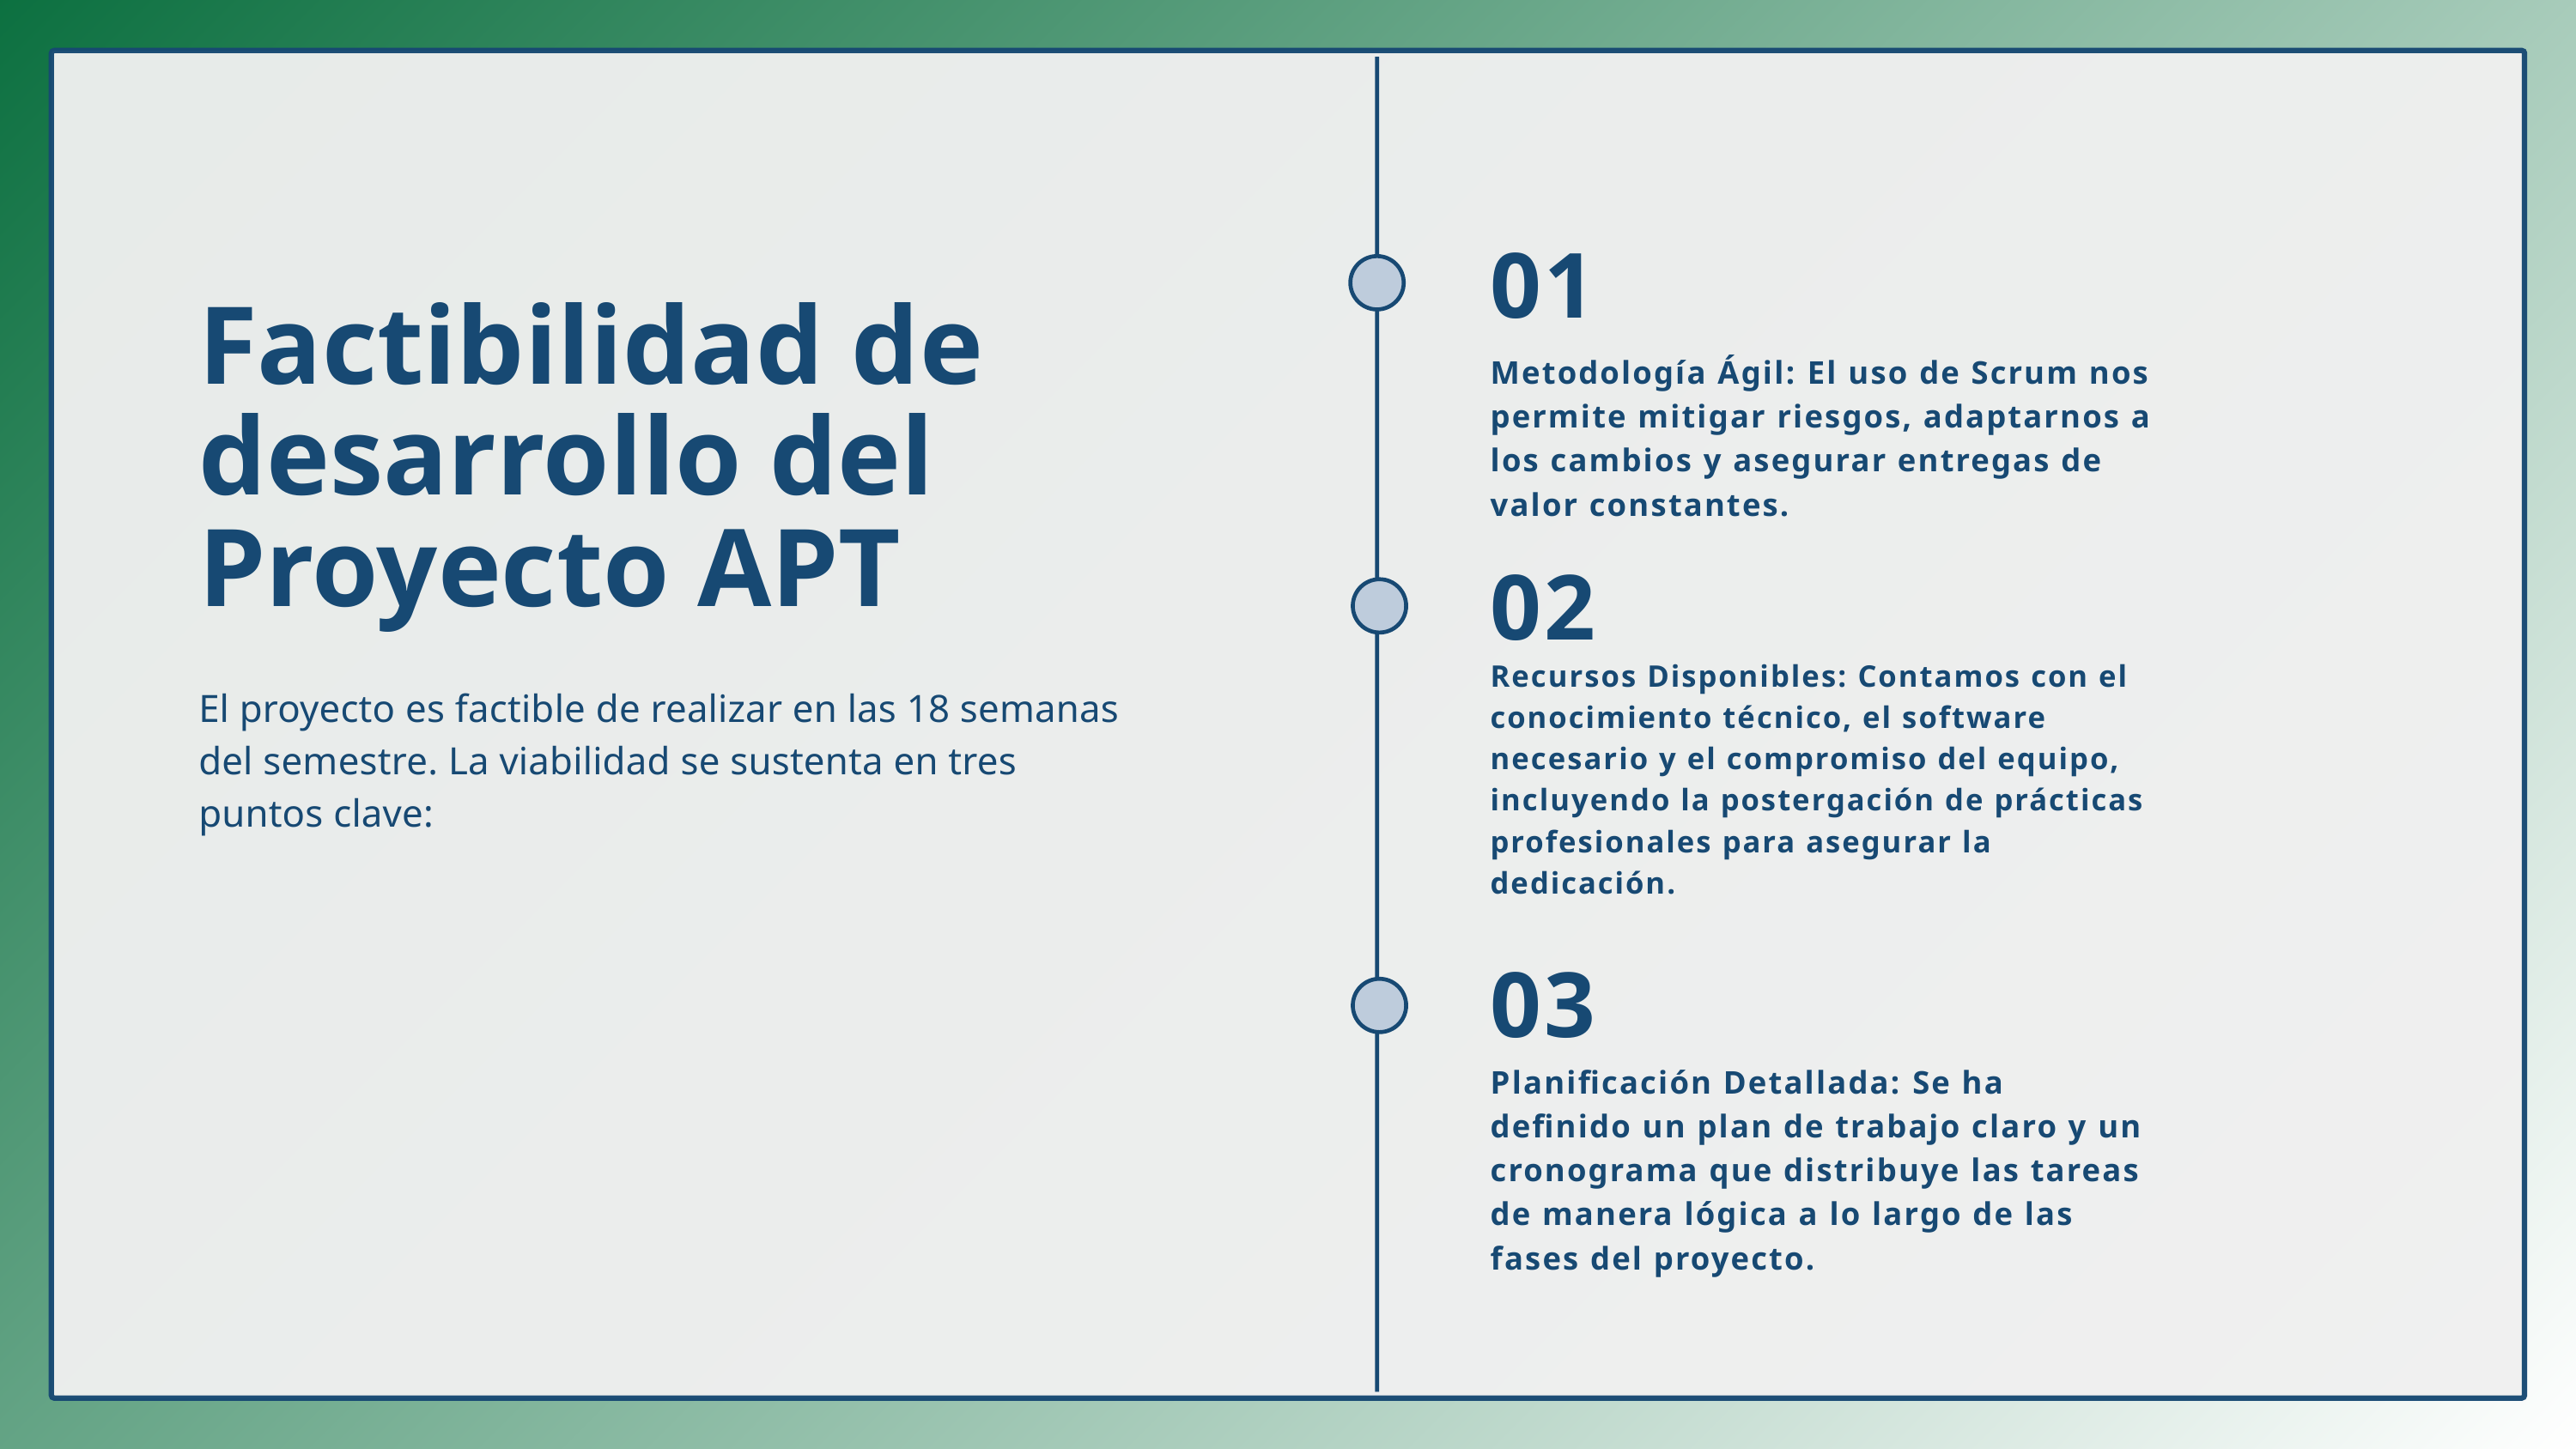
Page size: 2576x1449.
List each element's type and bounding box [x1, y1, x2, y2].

text_box [1350, 256, 1404, 310]
text_box [1352, 579, 1406, 634]
text_box [51, 50, 2525, 1398]
text_box [1352, 978, 1406, 1033]
